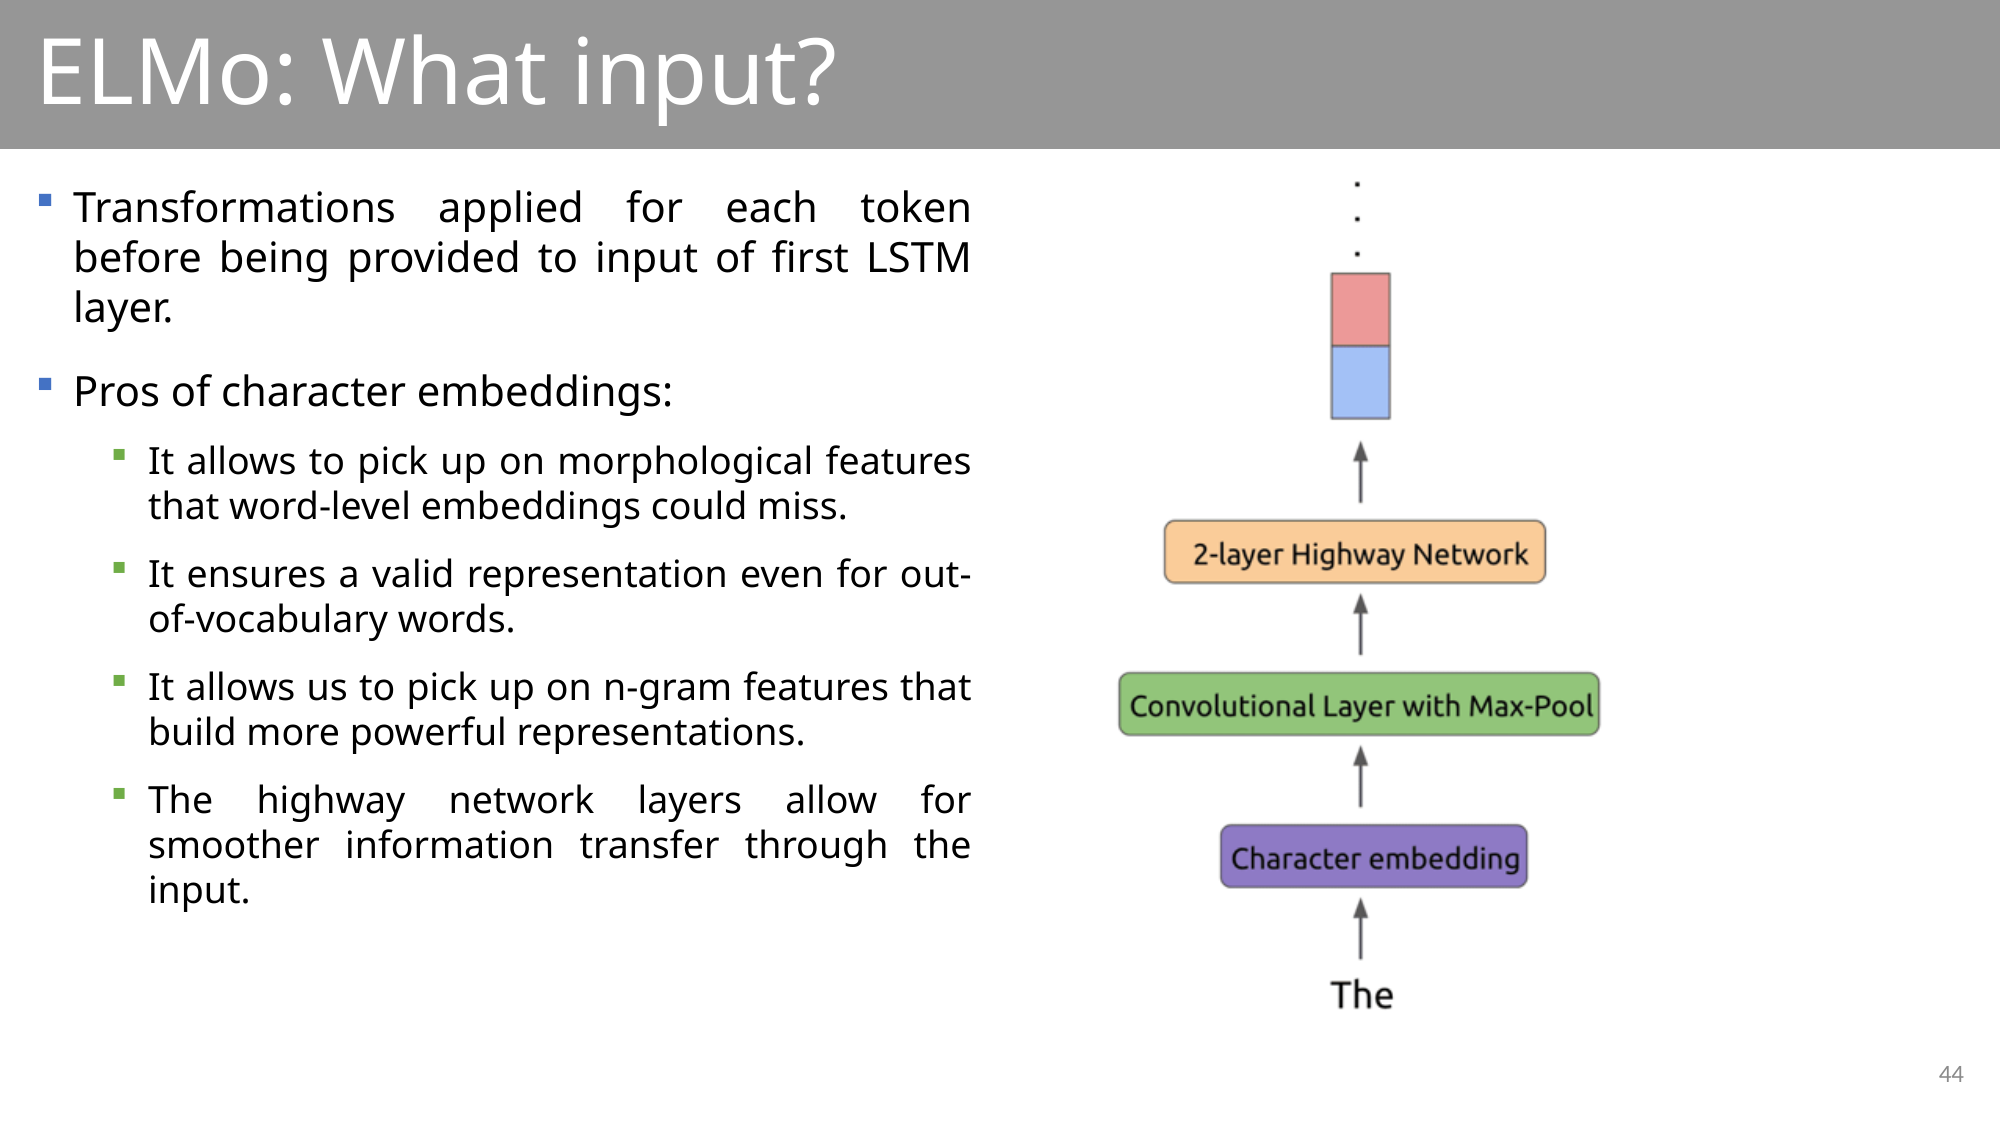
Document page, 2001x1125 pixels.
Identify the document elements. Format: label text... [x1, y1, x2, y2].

slide_number 44 [1529, 1042, 1980, 1103]
list Transformations applied for each token before being provided to input of first LSTM layer. Pros of character embeddings: It allows to pick up on morphological features that word-level embeddings could miss. It ensures a valid representation even for out-of-vocabulary words. It allows us to pick up on n-gram features that build more powerful representations. The highway network layers allow for smoother information transfer through the input. [20, 173, 988, 1014]
title ELMo: What input? [20, 5, 1980, 144]
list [1111, 171, 1606, 1014]
